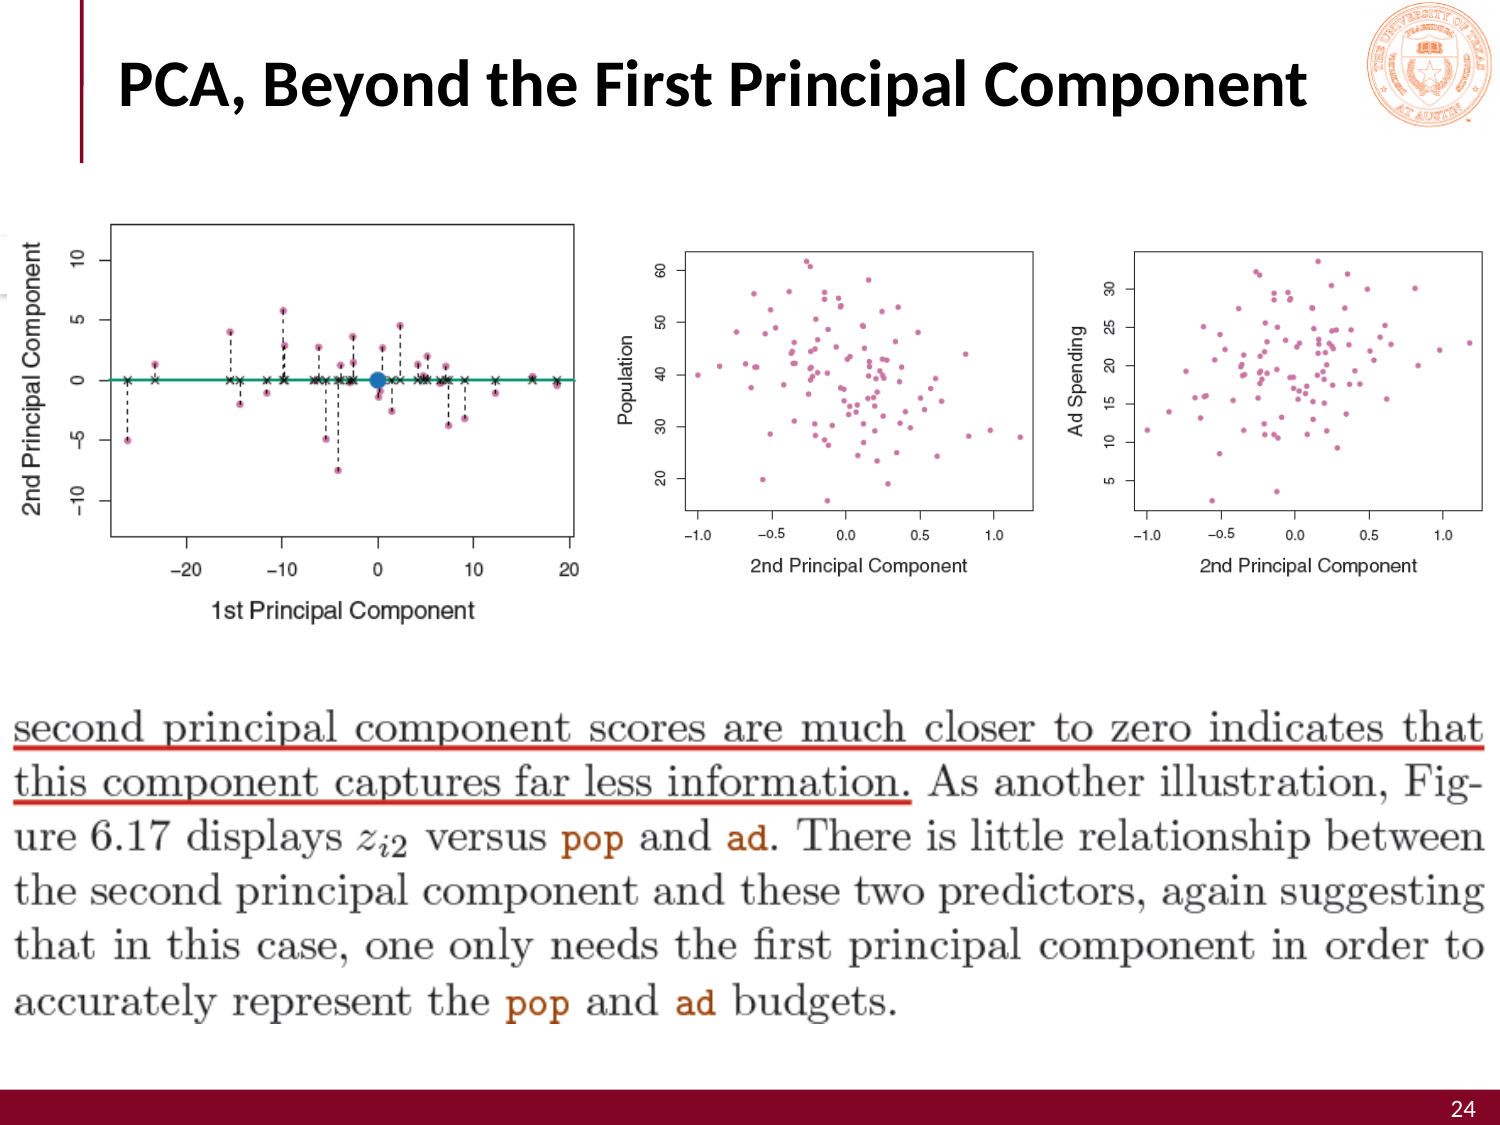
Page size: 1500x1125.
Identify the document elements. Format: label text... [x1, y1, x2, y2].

picture [7, 213, 1492, 633]
slide_number 24 [1141, 1077, 1492, 1125]
title PCA, Beyond the First Principal Component [103, 37, 1400, 122]
picture [1360, 0, 1498, 140]
picture [0, 707, 1500, 1024]
